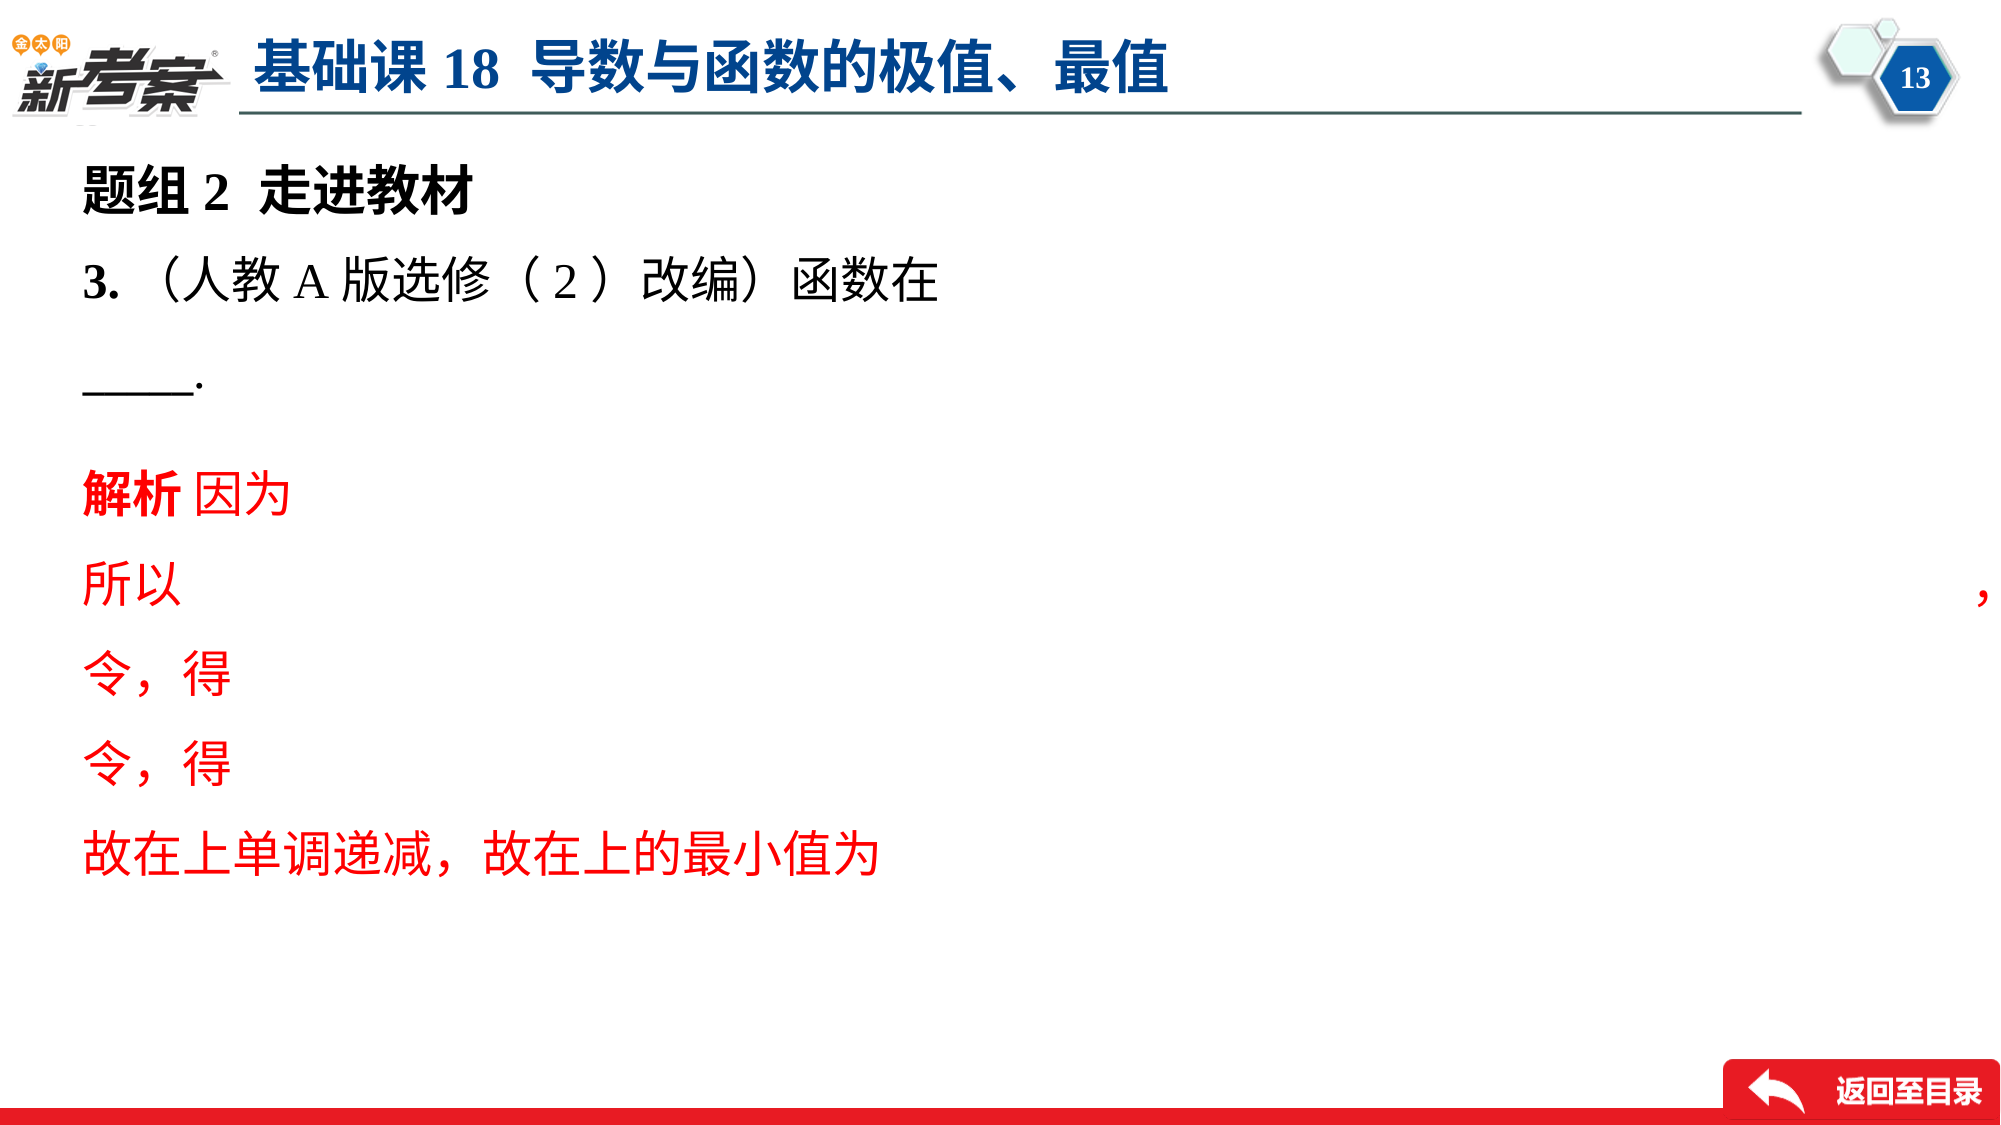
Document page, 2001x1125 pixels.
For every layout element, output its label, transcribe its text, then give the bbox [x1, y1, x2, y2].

picture [0, 0, 2001, 1125]
text_box 题组2 走进教材 [82, 124, 1917, 280]
